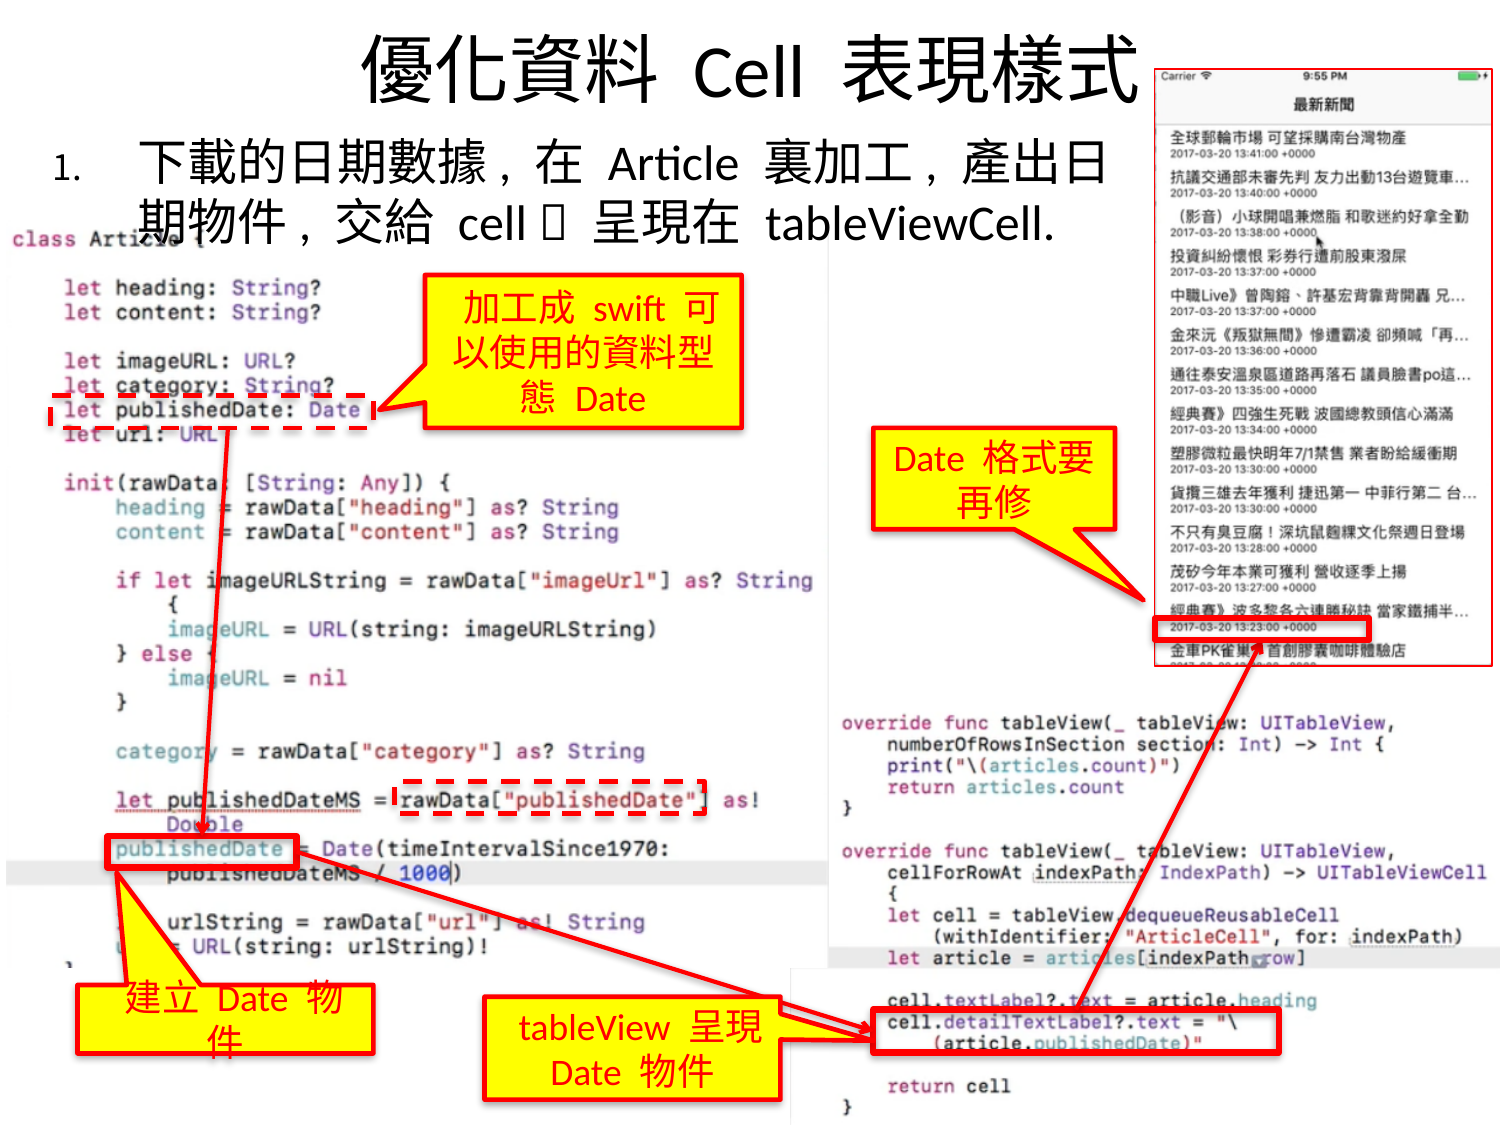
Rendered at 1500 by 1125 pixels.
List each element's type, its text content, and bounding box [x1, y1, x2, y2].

title 優化資料 Cell 表現樣式 [0, 0, 1500, 137]
text_box Date 格式要再修 [872, 427, 1145, 601]
picture [1155, 69, 1492, 666]
list 下載的日期數據, 在 Article 裏加工, 產出日期物件, 交給 cell  呈現在 tableViewCell. [37, 122, 1150, 368]
picture [6, 220, 1500, 1125]
text_box tableView 呈現 Date 物件 [483, 1040, 782, 1101]
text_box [1075, 639, 1263, 1010]
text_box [296, 851, 874, 1032]
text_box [201, 427, 229, 837]
text_box 建立 Date 物件 [76, 977, 375, 1055]
